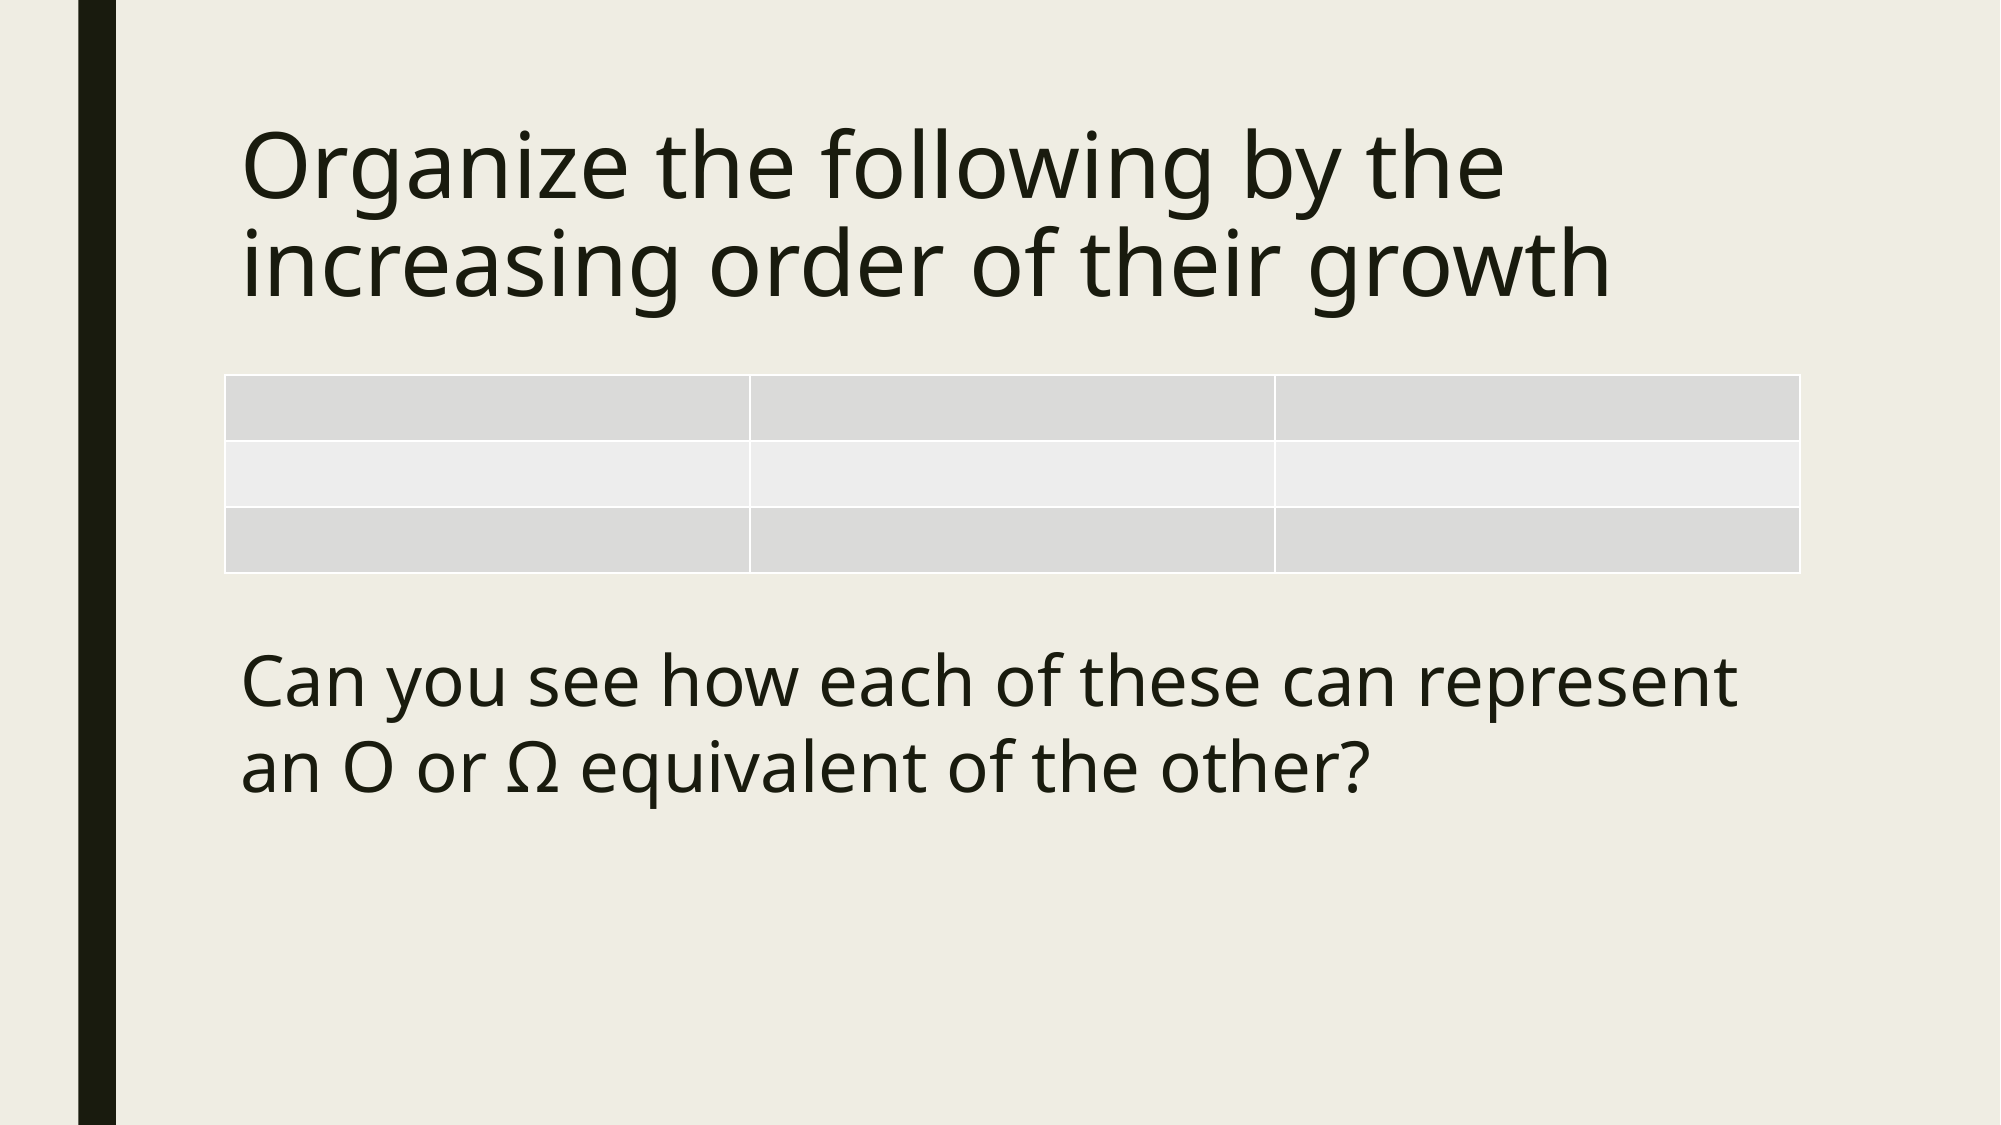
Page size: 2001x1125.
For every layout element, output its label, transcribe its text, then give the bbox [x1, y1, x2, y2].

title Organize the following by the increasing order of their growth [225, 112, 1800, 357]
text_box Can you see how each of these can represent an O or Ω equivalent of the other? [224, 630, 1800, 875]
